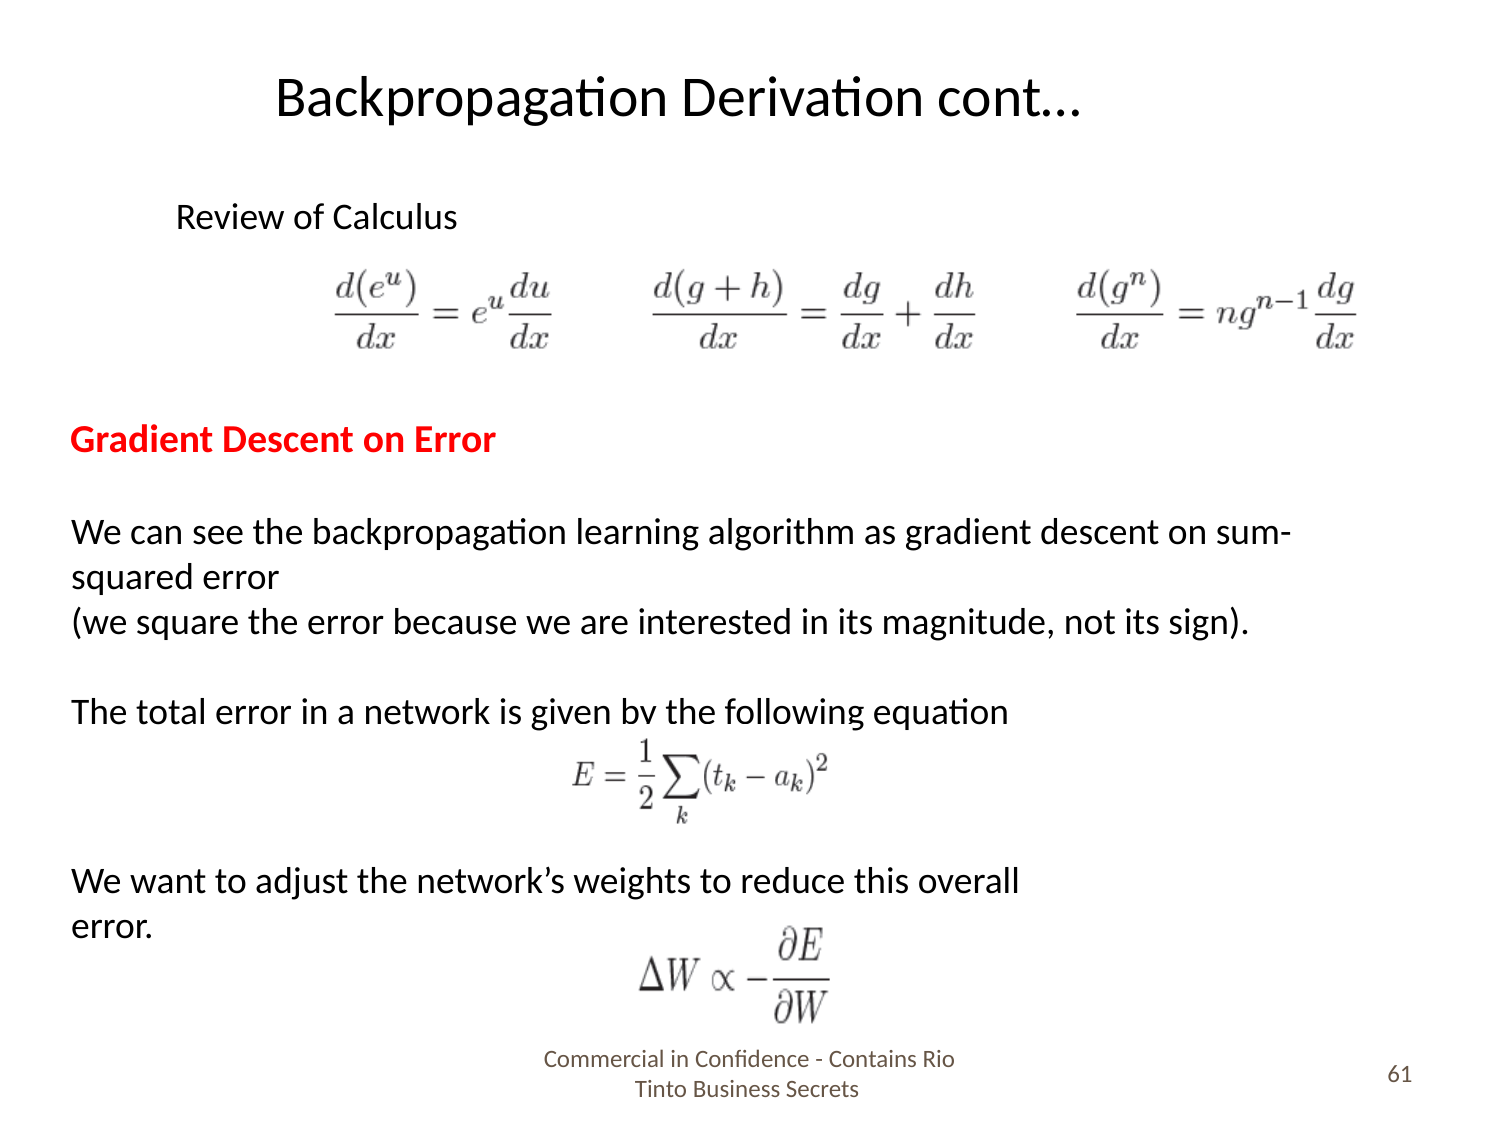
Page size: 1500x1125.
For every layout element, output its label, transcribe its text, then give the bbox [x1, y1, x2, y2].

picture [613, 915, 853, 1046]
title Backpropagation Derivation cont… [28, 50, 1329, 136]
text_box We can see the backpropagation learning algorithm as gradient descent on sum-squared error (we square the error because we are interested in its magnitude, not its sign). The total error in a network is given by the following equation [58, 500, 1408, 739]
text_box Review of Calculus [163, 186, 614, 244]
text_box Gradient Descent on Error [58, 407, 653, 467]
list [283, 236, 1408, 388]
picture [552, 724, 853, 837]
slide_number 61 [1074, 1042, 1425, 1103]
footer Commercial in Confidence - Contains Rio Tinto Business Secrets [512, 1042, 988, 1103]
text_box We want to adjust the network’s weights to reduce this overall error. [58, 849, 1066, 952]
